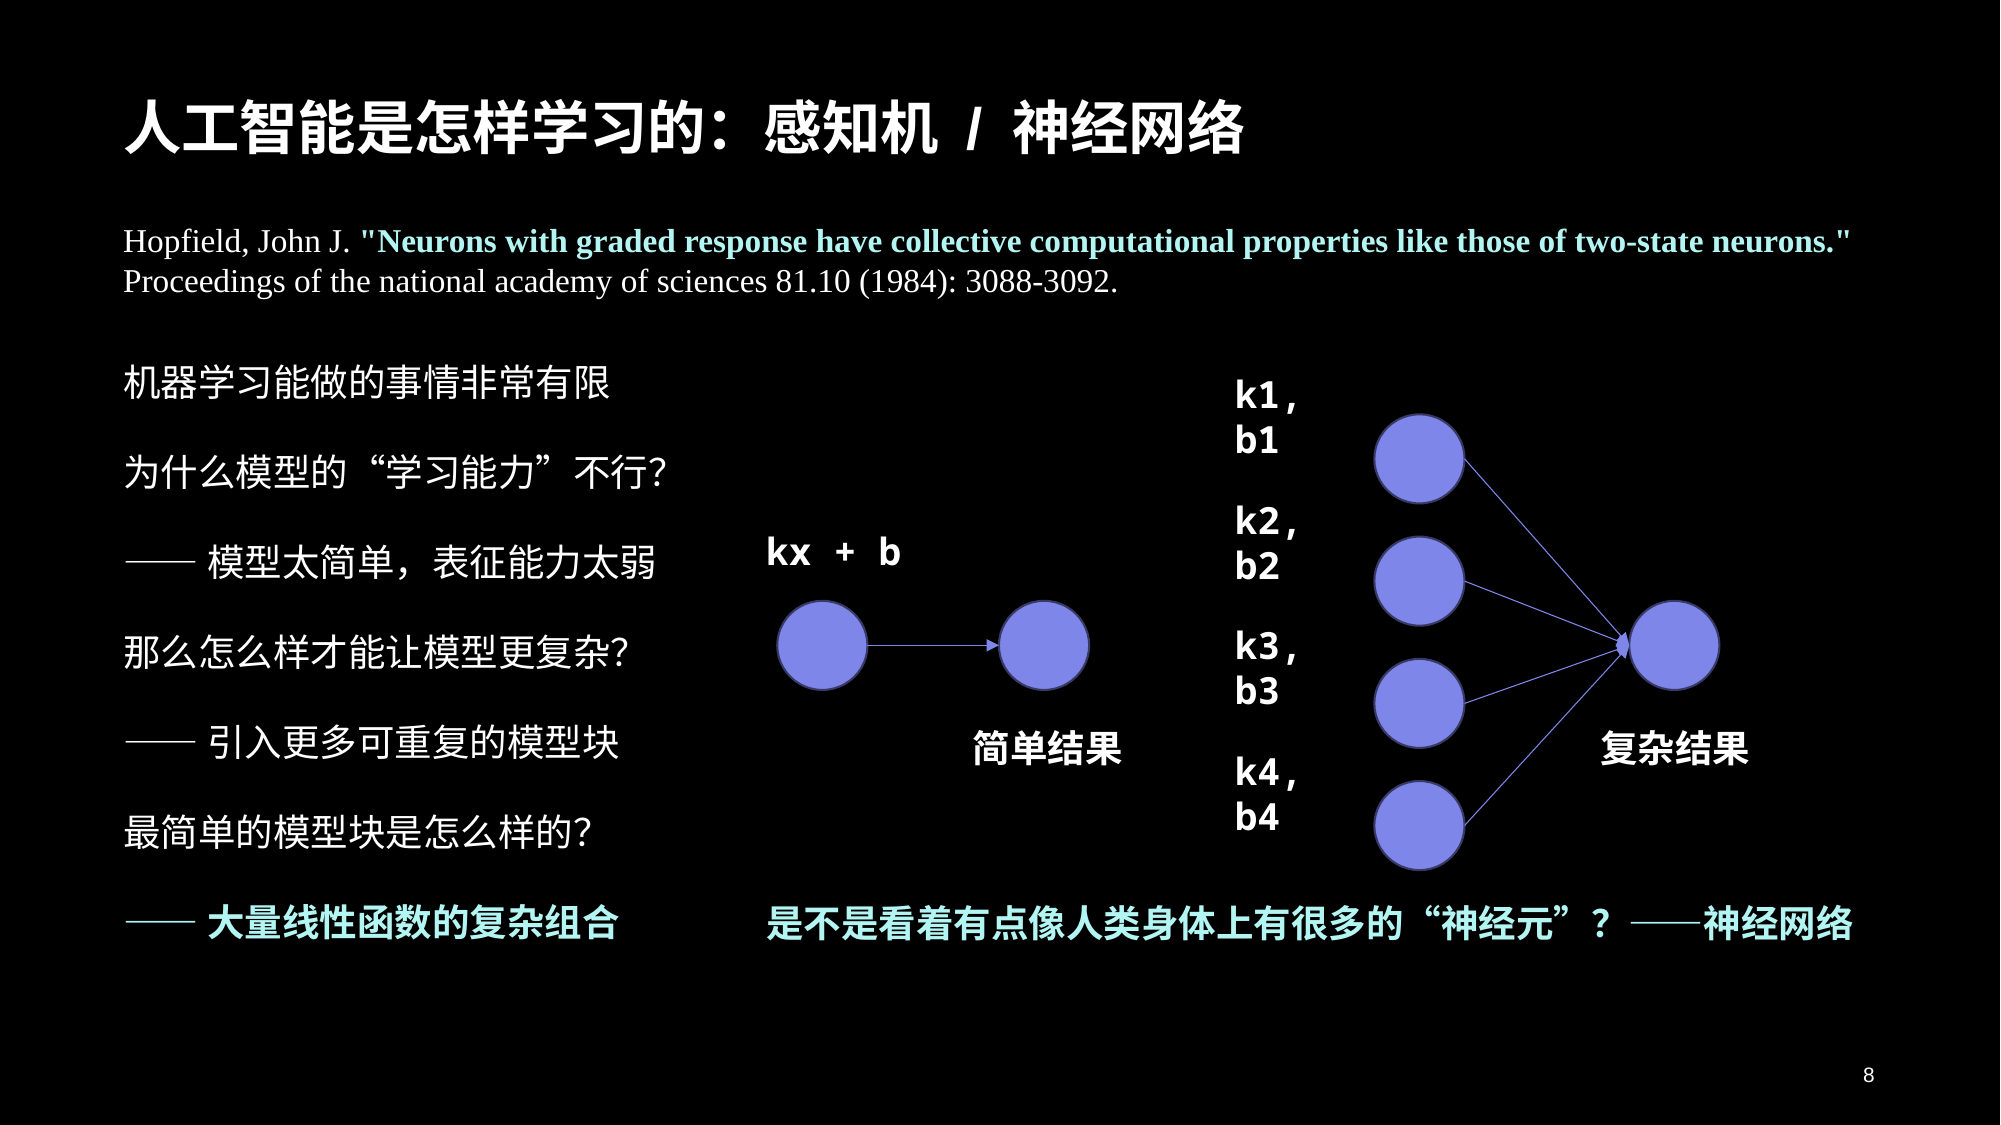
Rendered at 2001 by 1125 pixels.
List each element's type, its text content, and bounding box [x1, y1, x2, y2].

text_box [1374, 413, 1466, 505]
text_box [1375, 657, 1464, 749]
slide_number 8 [1289, 1051, 1890, 1097]
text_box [1464, 645, 1630, 826]
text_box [1464, 581, 1630, 645]
text_box [997, 599, 1091, 691]
text_box k1, b1 [1220, 363, 1375, 469]
text_box [776, 599, 869, 691]
text_box 是不是看着有点像人类身体上有很多的“神经元”？——神经网络 [751, 892, 1903, 953]
title 人工智能是怎样学习的：感知机 / 神经网络 [108, 21, 1890, 169]
text_box k3, b3 [1220, 615, 1375, 720]
text_box k2, b2 [1220, 489, 1375, 595]
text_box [1464, 458, 1630, 581]
text_box kx + b [751, 520, 927, 581]
text_box 机器学习能做的事情非常有限 为什么模型的“学习能力”不行？ ——模型太简单，表征能力太弱 那么怎么样才能让模型更复杂？ ——引入更多可重复的模型块 最简单的模型块是怎么样的？ ——大量线性函数的复杂组合 [108, 351, 1000, 951]
text_box [1375, 779, 1466, 872]
text_box [1630, 599, 1721, 691]
text_box Hopfield, John J. "Neurons with graded response have collective computational properties like those of two-state neurons." Proceedings of the national academy of sciences 81.10 (1984): 3088-3092. [108, 211, 1890, 307]
text_box 简单结果 [957, 717, 1153, 778]
text_box [1375, 535, 1464, 627]
text_box k4, b4 [1220, 741, 1375, 846]
text_box 复杂结果 [1630, 717, 1781, 778]
